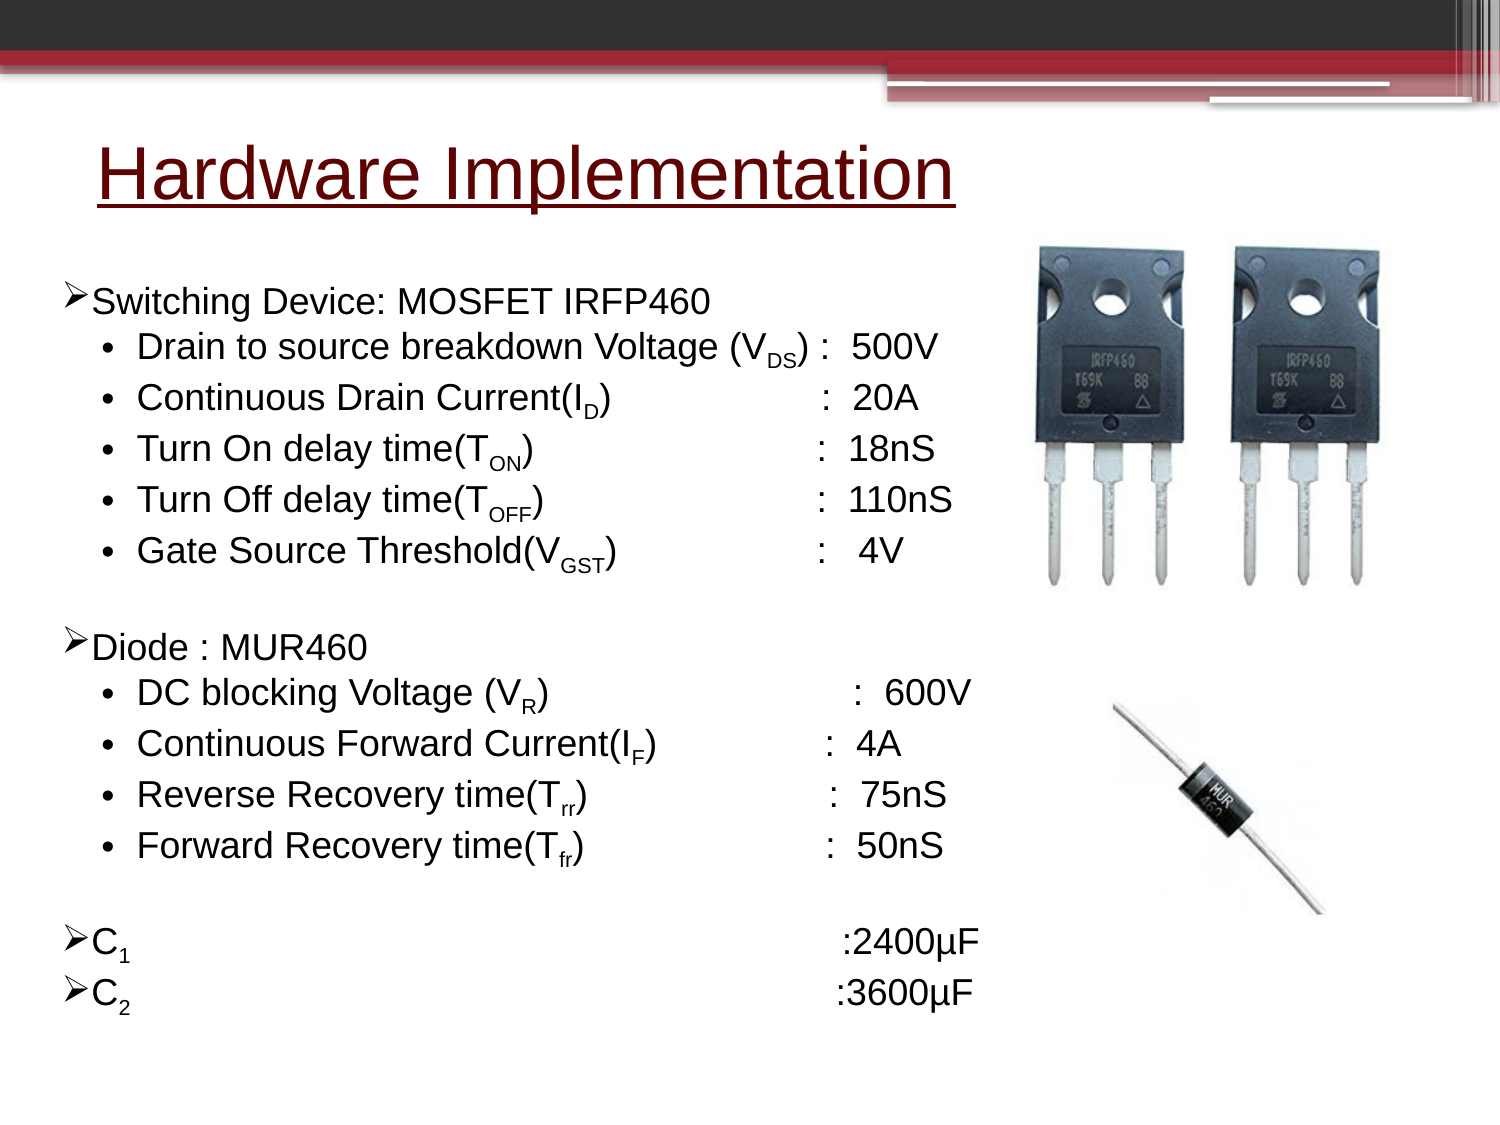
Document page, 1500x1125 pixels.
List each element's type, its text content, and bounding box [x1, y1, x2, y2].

picture [1077, 667, 1360, 950]
picture [1007, 210, 1436, 639]
text_box Switching Device: MOSFET IRFP460 Drain to source breakdown Voltage (VDS) : 500V Continuous Drain Current(ID) : 20A Turn On delay time(TON) : 18nS Turn Off delay time(TOFF) : 110nS Gate Source Threshold(VGST) : 4V Diode : MUR460 DC blocking Voltage (VR) : 600V Continuous Forward Current(IF) : 4A Reverse Recovery time(Trr) : 75nS Forward Recovery time(Tfr) : 50nS C1 :2400µF C2 :3600µF [46, 269, 1008, 1027]
title Hardware Implementation [82, 82, 1432, 257]
